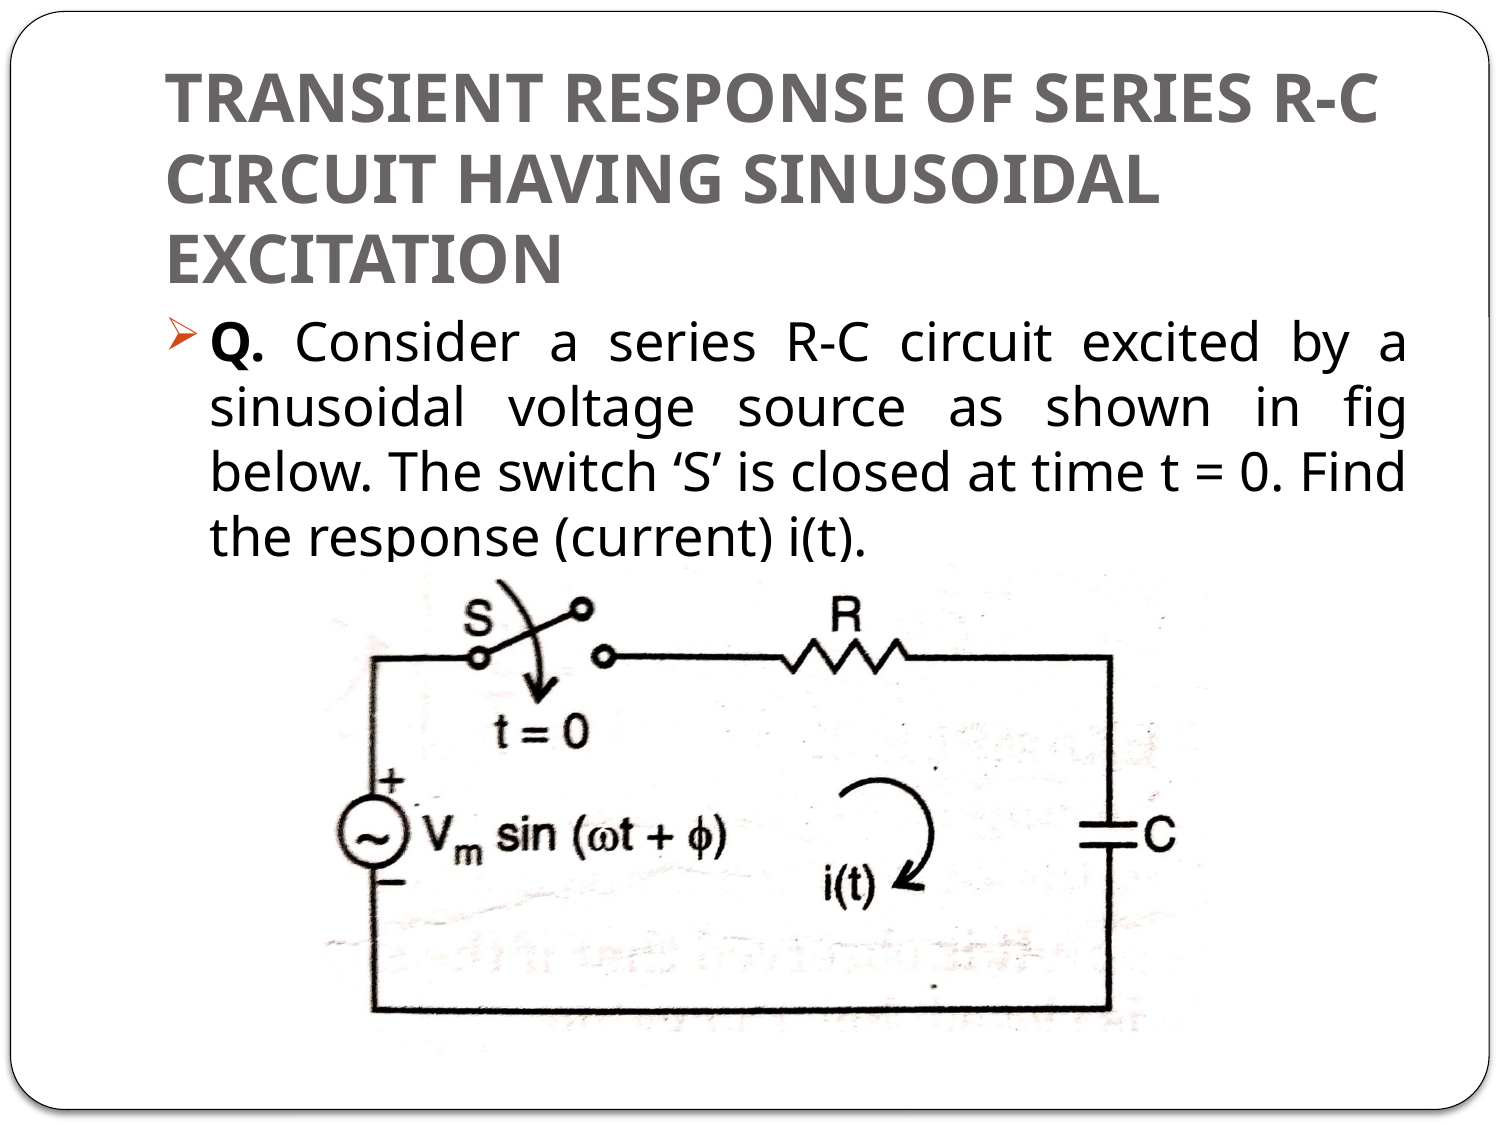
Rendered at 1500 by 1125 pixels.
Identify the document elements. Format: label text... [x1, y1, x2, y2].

title TRANSIENT RESPONSE OF SERIES R-C CIRCUIT HAVING SINUSOIDAL EXCITATION [150, 45, 1425, 299]
list Q. Consider a series R-C circuit excited by a sinusoidal voltage source as shown in fig below. The switch ‘S’ is closed at time t = 0. Find the response (current) i(t). [150, 299, 1425, 988]
picture [324, 562, 1208, 1062]
